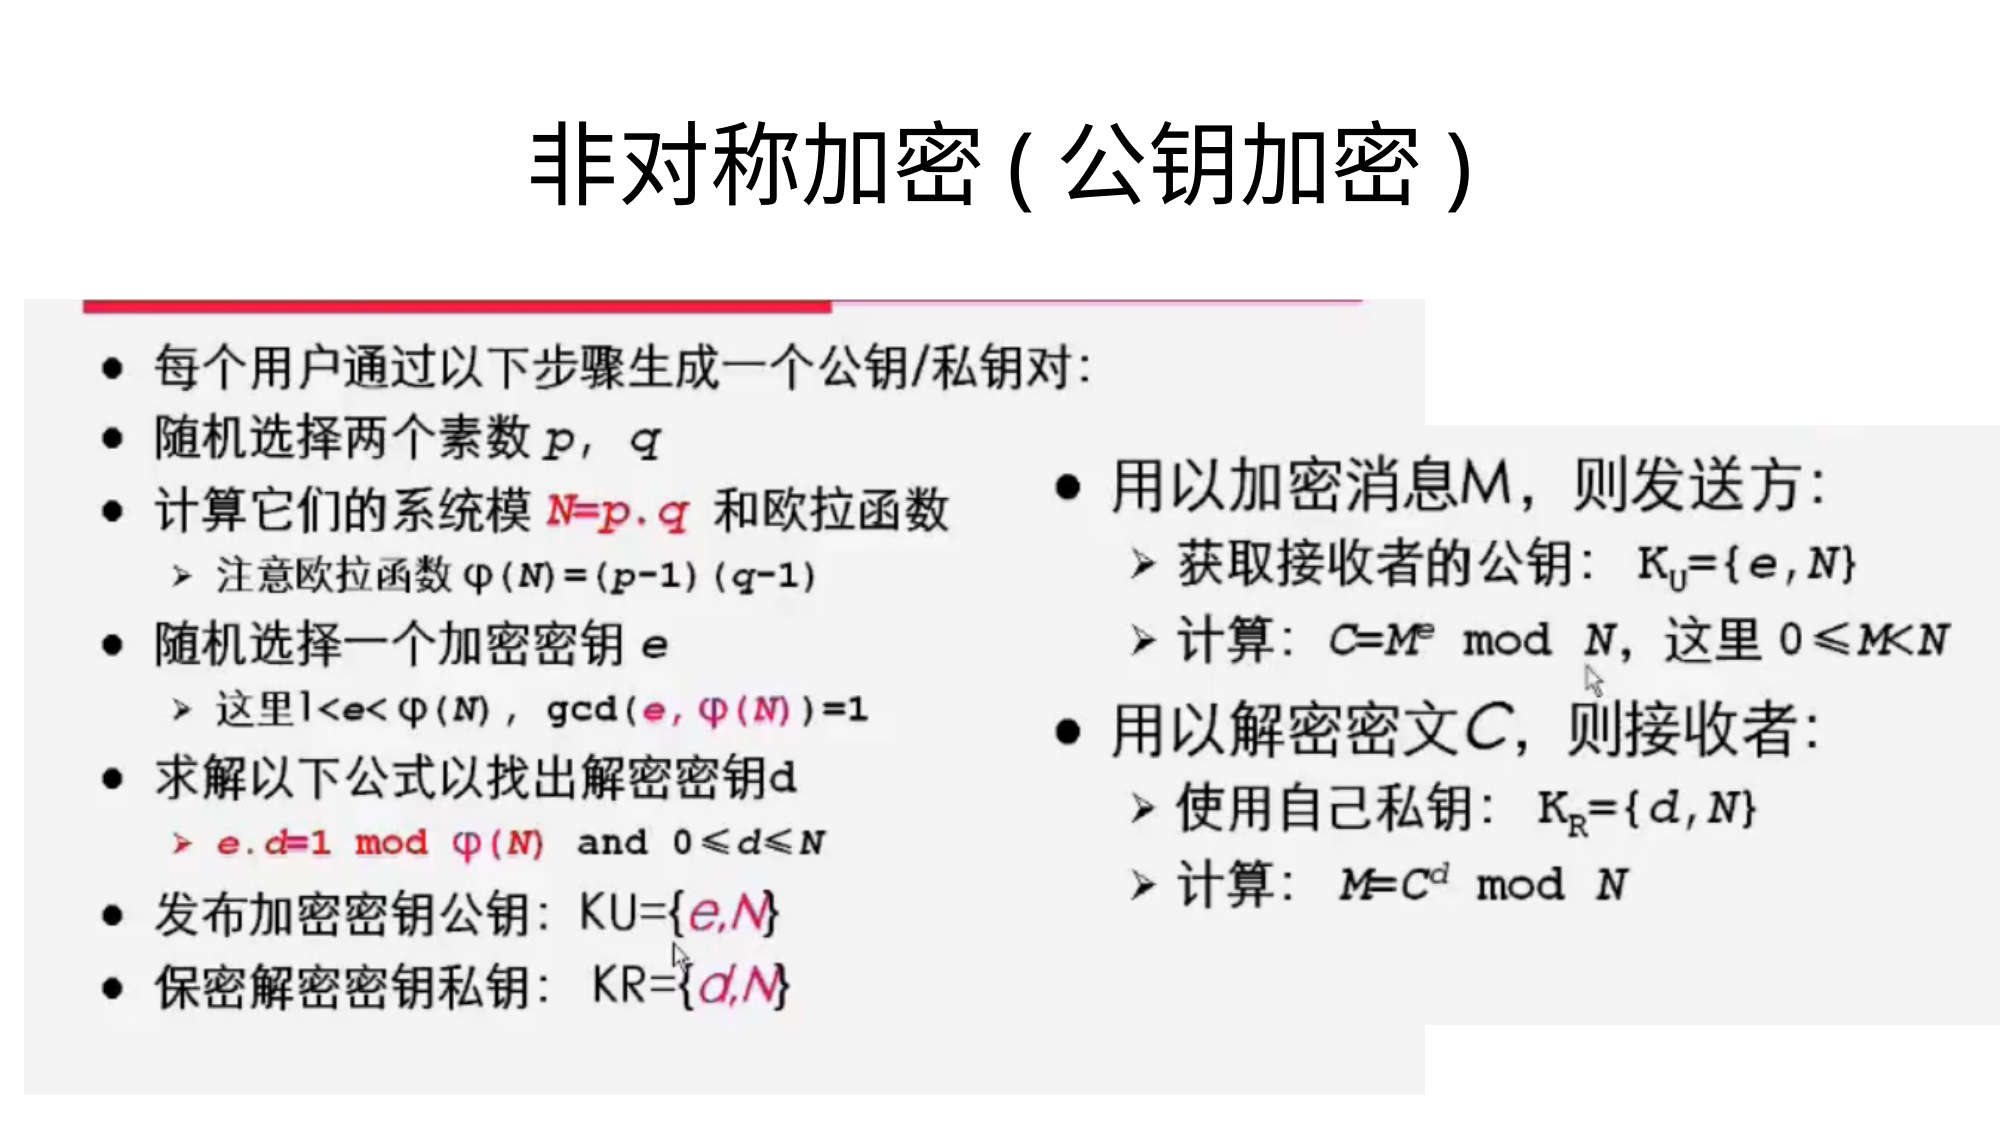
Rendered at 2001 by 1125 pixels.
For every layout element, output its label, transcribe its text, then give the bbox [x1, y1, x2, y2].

picture [23, 299, 2000, 1095]
title 非对称加密(公钥加密) [136, 59, 1863, 278]
